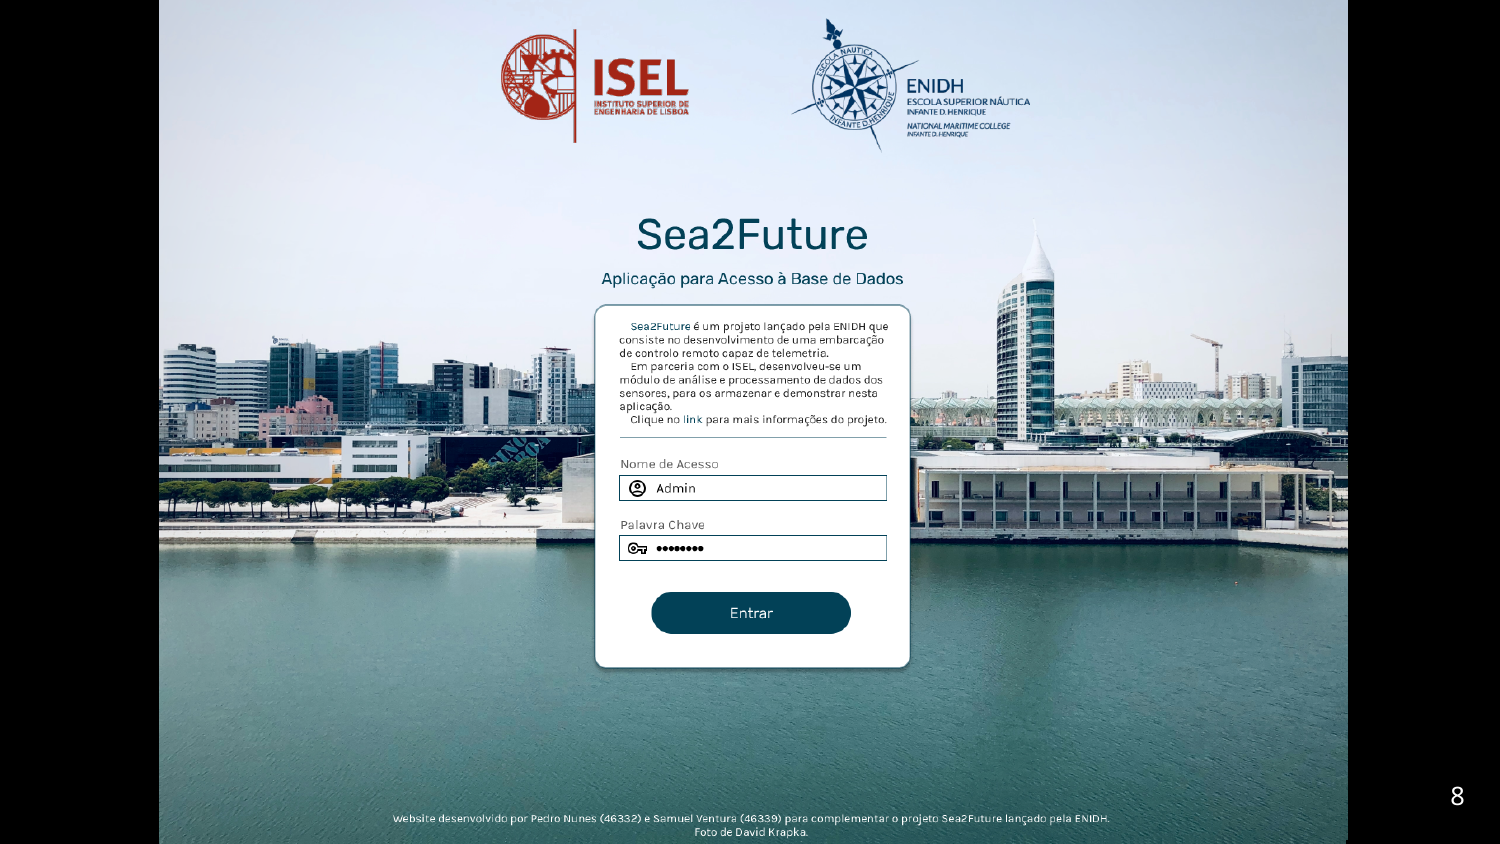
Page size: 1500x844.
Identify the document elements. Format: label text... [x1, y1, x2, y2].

slide_number ‹#› [1389, 764, 1480, 830]
picture [159, 0, 1348, 844]
